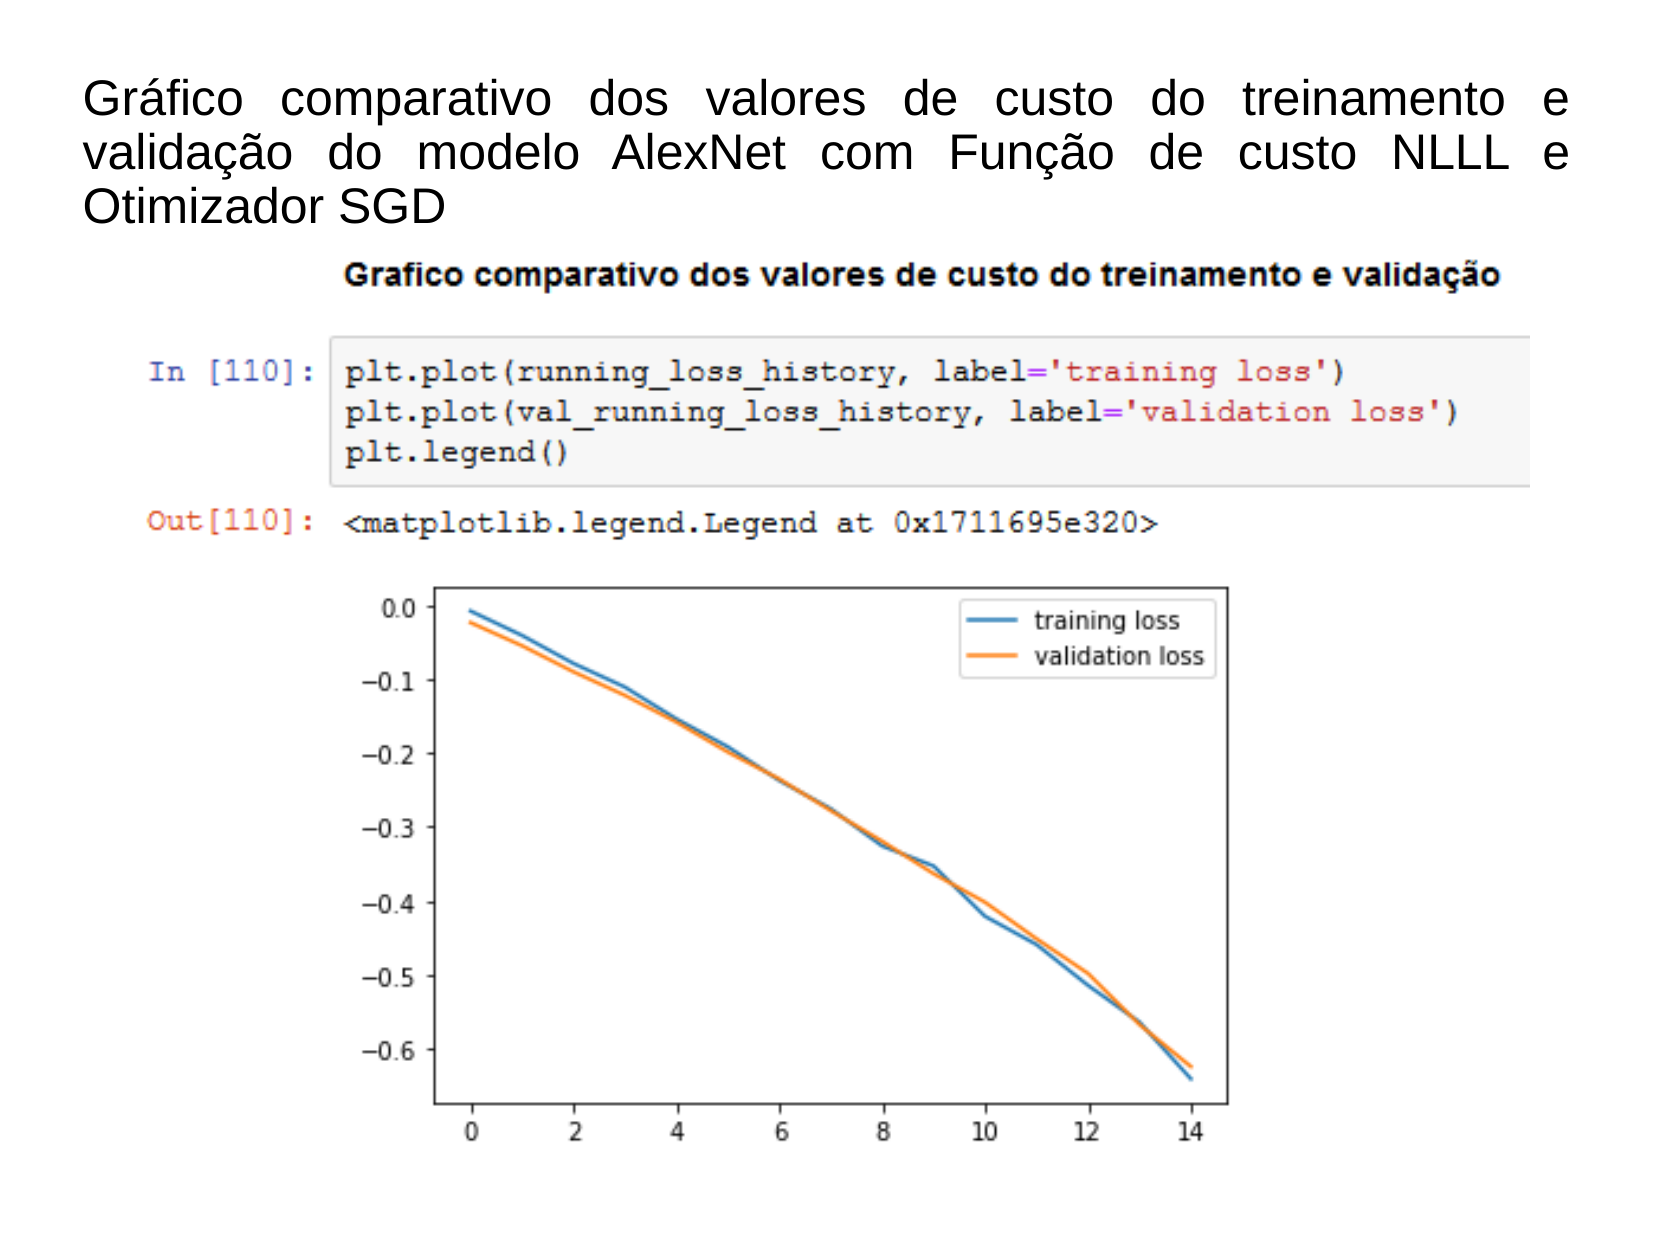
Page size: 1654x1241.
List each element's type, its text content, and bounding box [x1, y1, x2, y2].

picture [124, 256, 1530, 1165]
title Gráfico comparativo dos valores de custo do treinamento e validação do modelo AlexNet com Função de custo NLLL e Otimizador SGD [82, 49, 1571, 257]
